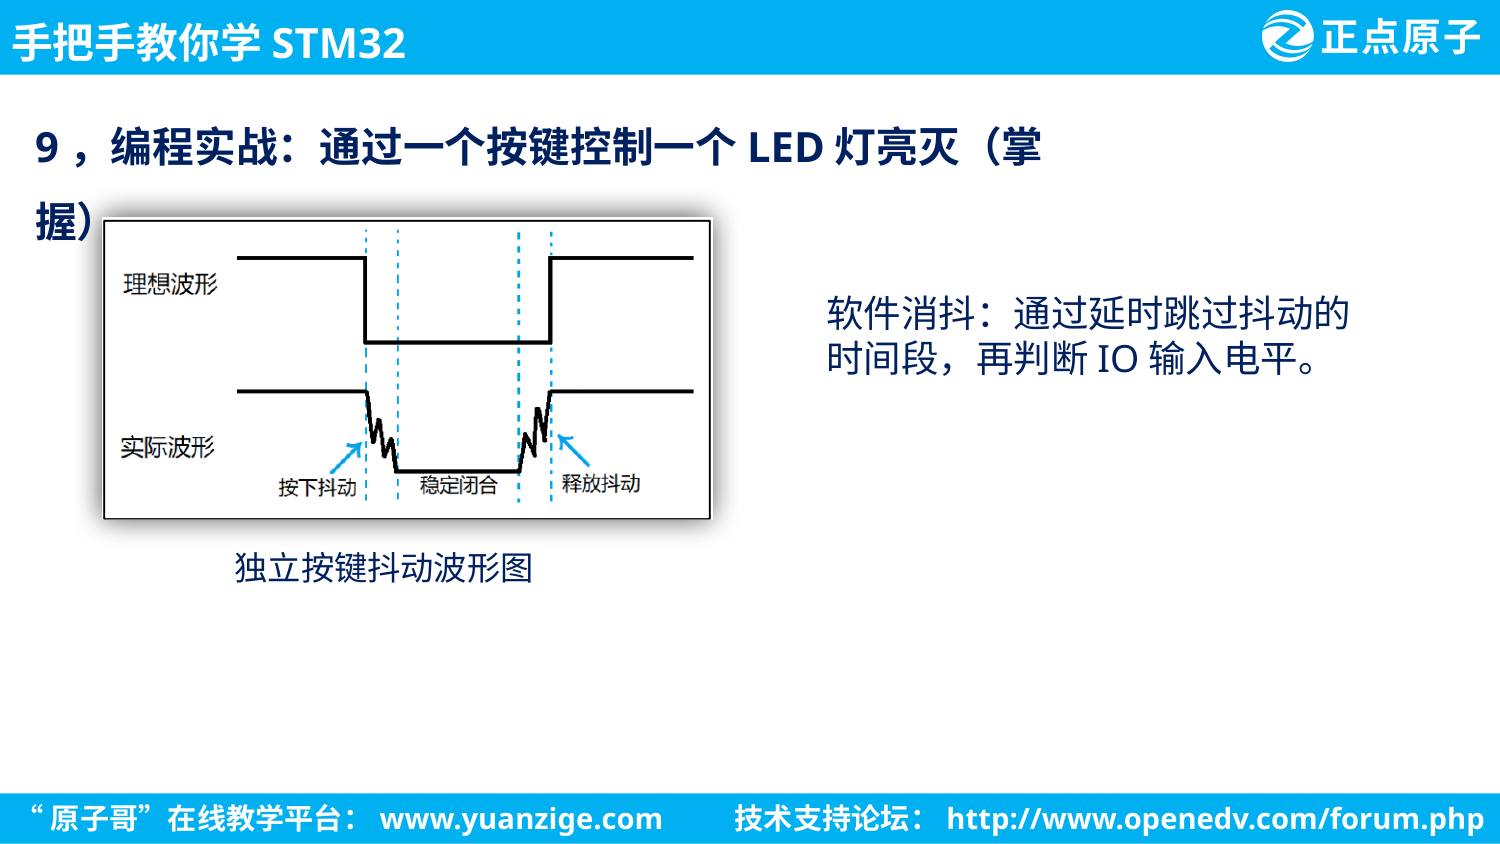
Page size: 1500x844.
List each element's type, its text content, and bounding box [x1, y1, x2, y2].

picture [1431, 44, 1438, 52]
picture [102, 217, 713, 521]
text_box 9，编程实战：通过一个按键控制一个LED灯亮灭（掌握） [27, 92, 1075, 250]
text_box 技术支持论坛：http://www.openedv.com/forum.php [544, 793, 1500, 843]
picture [1404, 20, 1438, 54]
text_box [0, 0, 1500, 76]
picture [1267, 11, 1313, 45]
picture [1412, 44, 1418, 52]
picture [1263, 27, 1307, 61]
text_box 手把手教你学STM32 [0, 0, 967, 75]
text_box “原子哥”在线教学平台：www.yuanzige.com [0, 793, 544, 843]
picture [1364, 45, 1370, 53]
picture [1445, 21, 1479, 54]
picture [1322, 21, 1357, 52]
picture [1367, 18, 1396, 42]
text_box 独立按键抖动波形图 [219, 539, 777, 595]
picture [1391, 45, 1397, 53]
text_box 软件消抖：通过延时跳过抖动的时间段，再判断IO输入电平。 [811, 282, 1368, 388]
